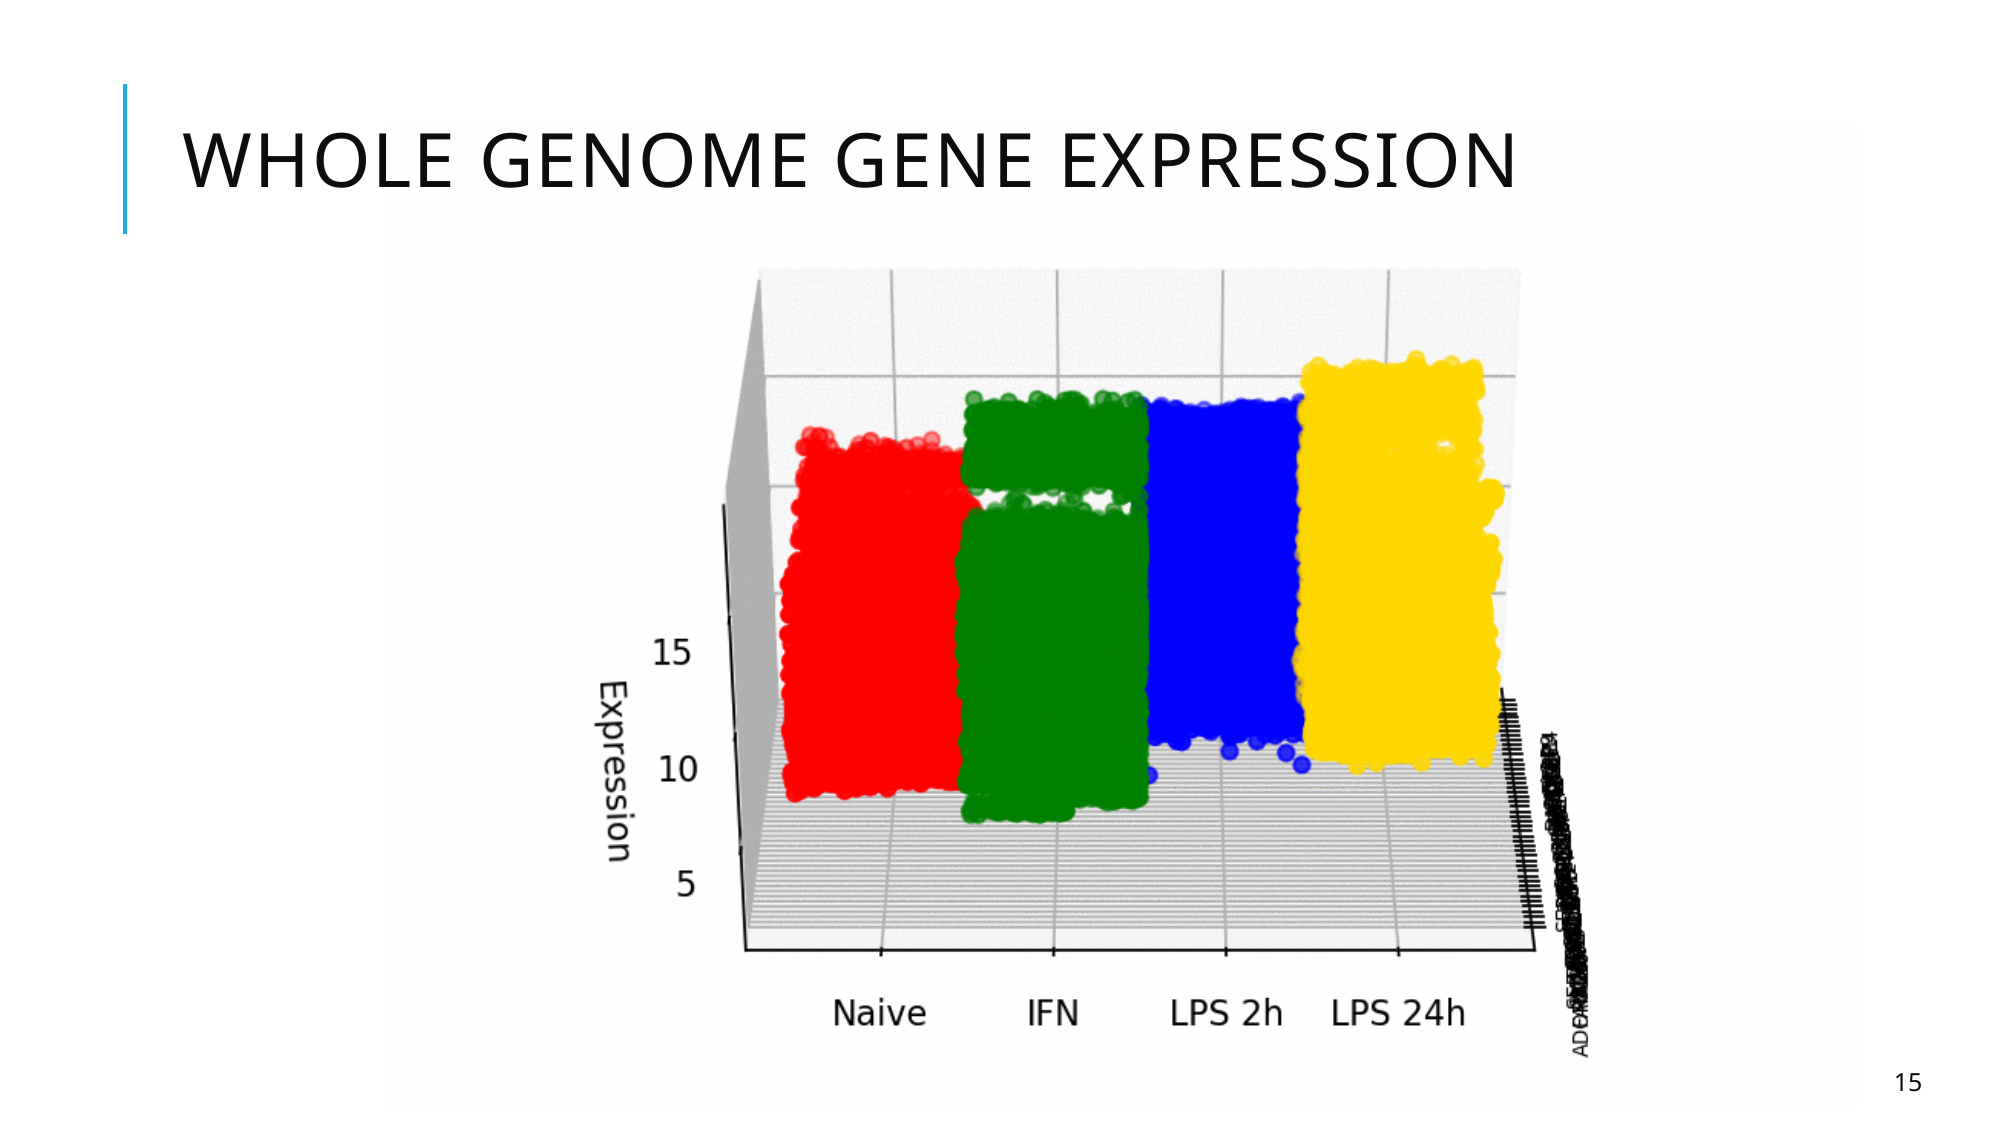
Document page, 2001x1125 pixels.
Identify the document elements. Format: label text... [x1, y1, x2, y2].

picture [385, 125, 1858, 1107]
slide_number 15 [1862, 1061, 1938, 1107]
title whole genome GENE expression [168, 66, 1832, 267]
